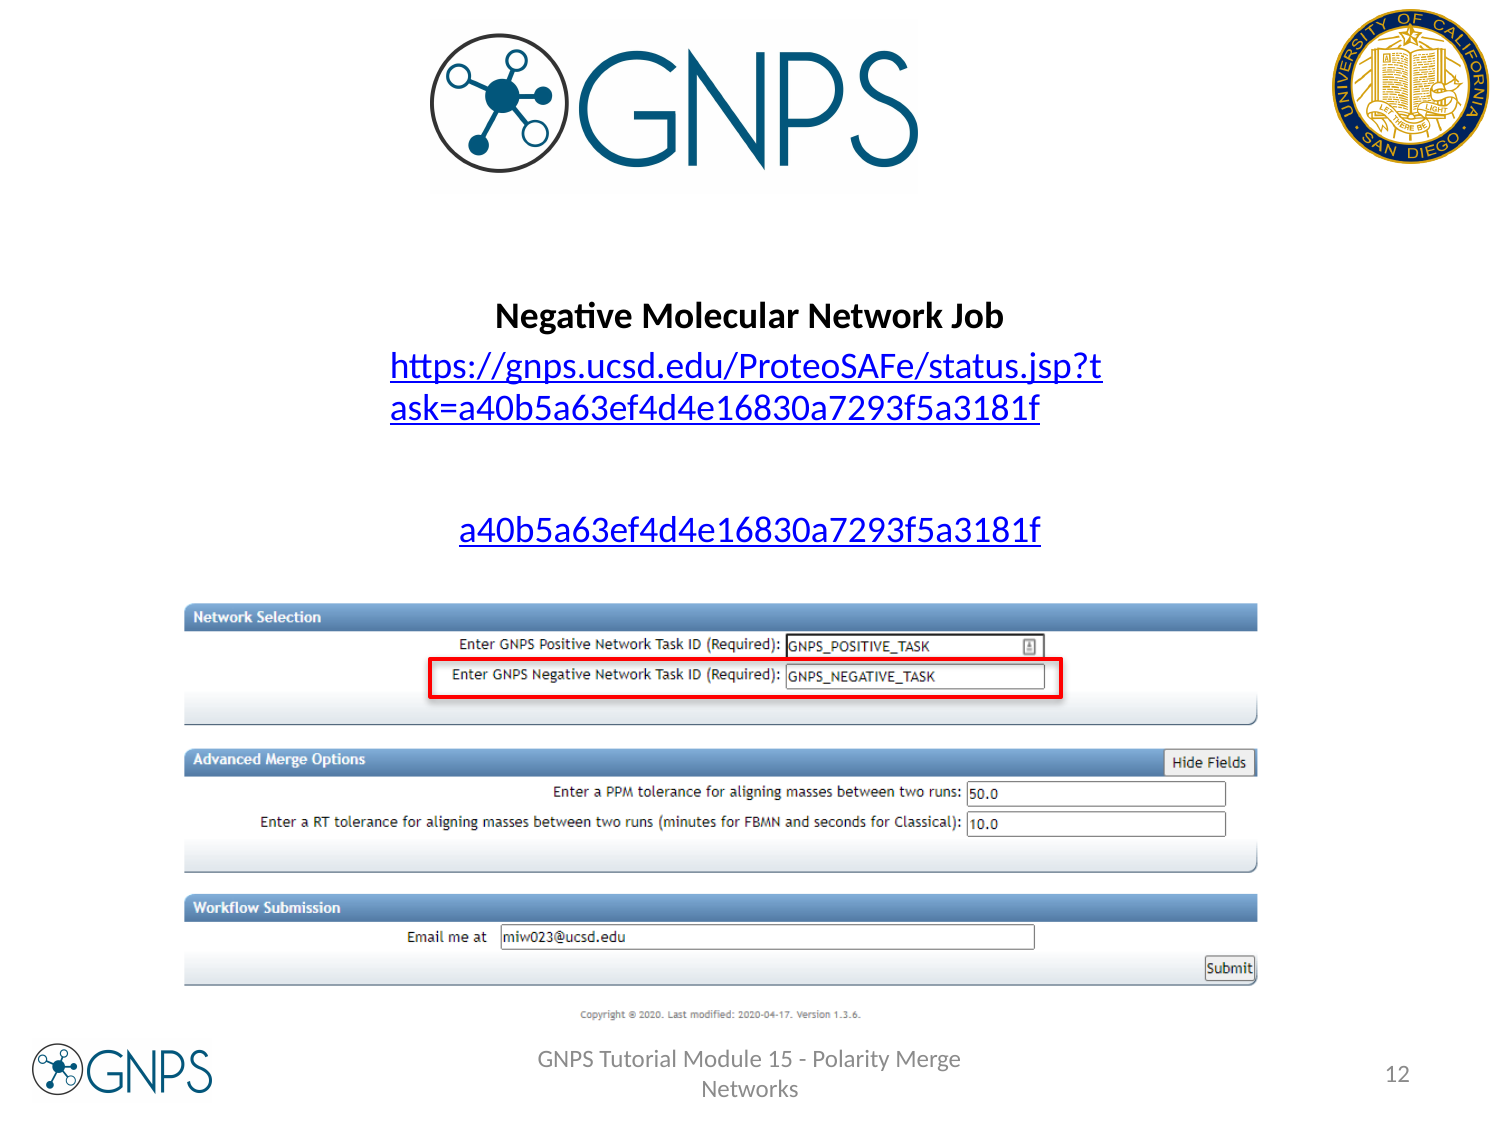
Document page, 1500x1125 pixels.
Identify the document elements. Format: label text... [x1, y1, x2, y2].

picture [171, 599, 1272, 1027]
picture [1279, 7, 1500, 165]
footer GNPS Tutorial Module 15 - Polarity Merge Networks [512, 1042, 988, 1103]
picture [430, 19, 919, 194]
picture [31, 1038, 212, 1103]
text_box Negative Molecular Network Job https://gnps.ucsd.edu/ProteoSAFe/status.jsp?task=a40b5a63ef4d4e16830a7293f5a3181f [374, 279, 1125, 394]
slide_number 12 [1074, 1042, 1425, 1103]
text_box a40b5a63ef4d4e16830a7293f5a3181f [444, 497, 1056, 558]
